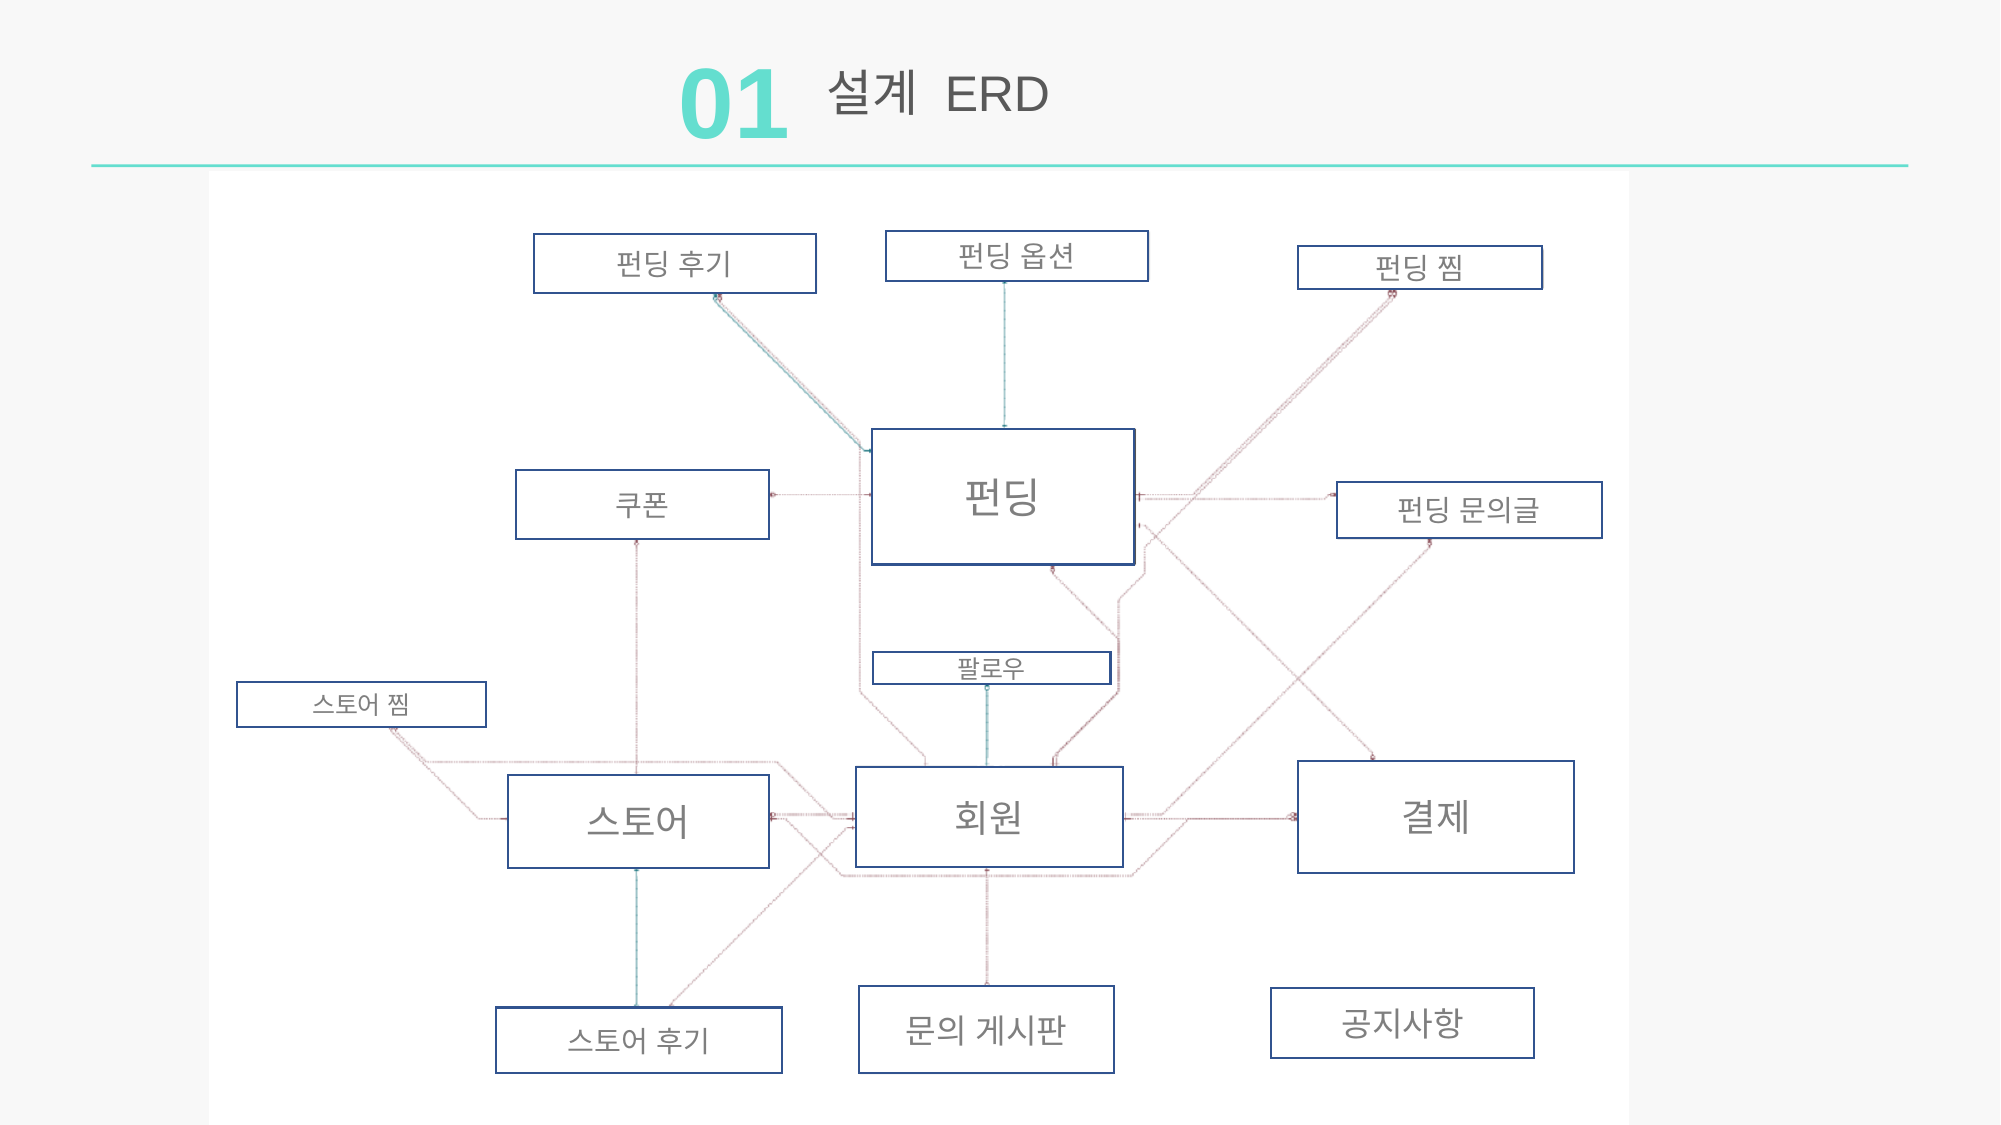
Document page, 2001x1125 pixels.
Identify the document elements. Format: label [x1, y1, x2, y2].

text_box [663, 30, 1337, 168]
picture [209, 171, 1630, 1125]
text_box [91, 164, 658, 168]
text_box [1341, 164, 1909, 168]
